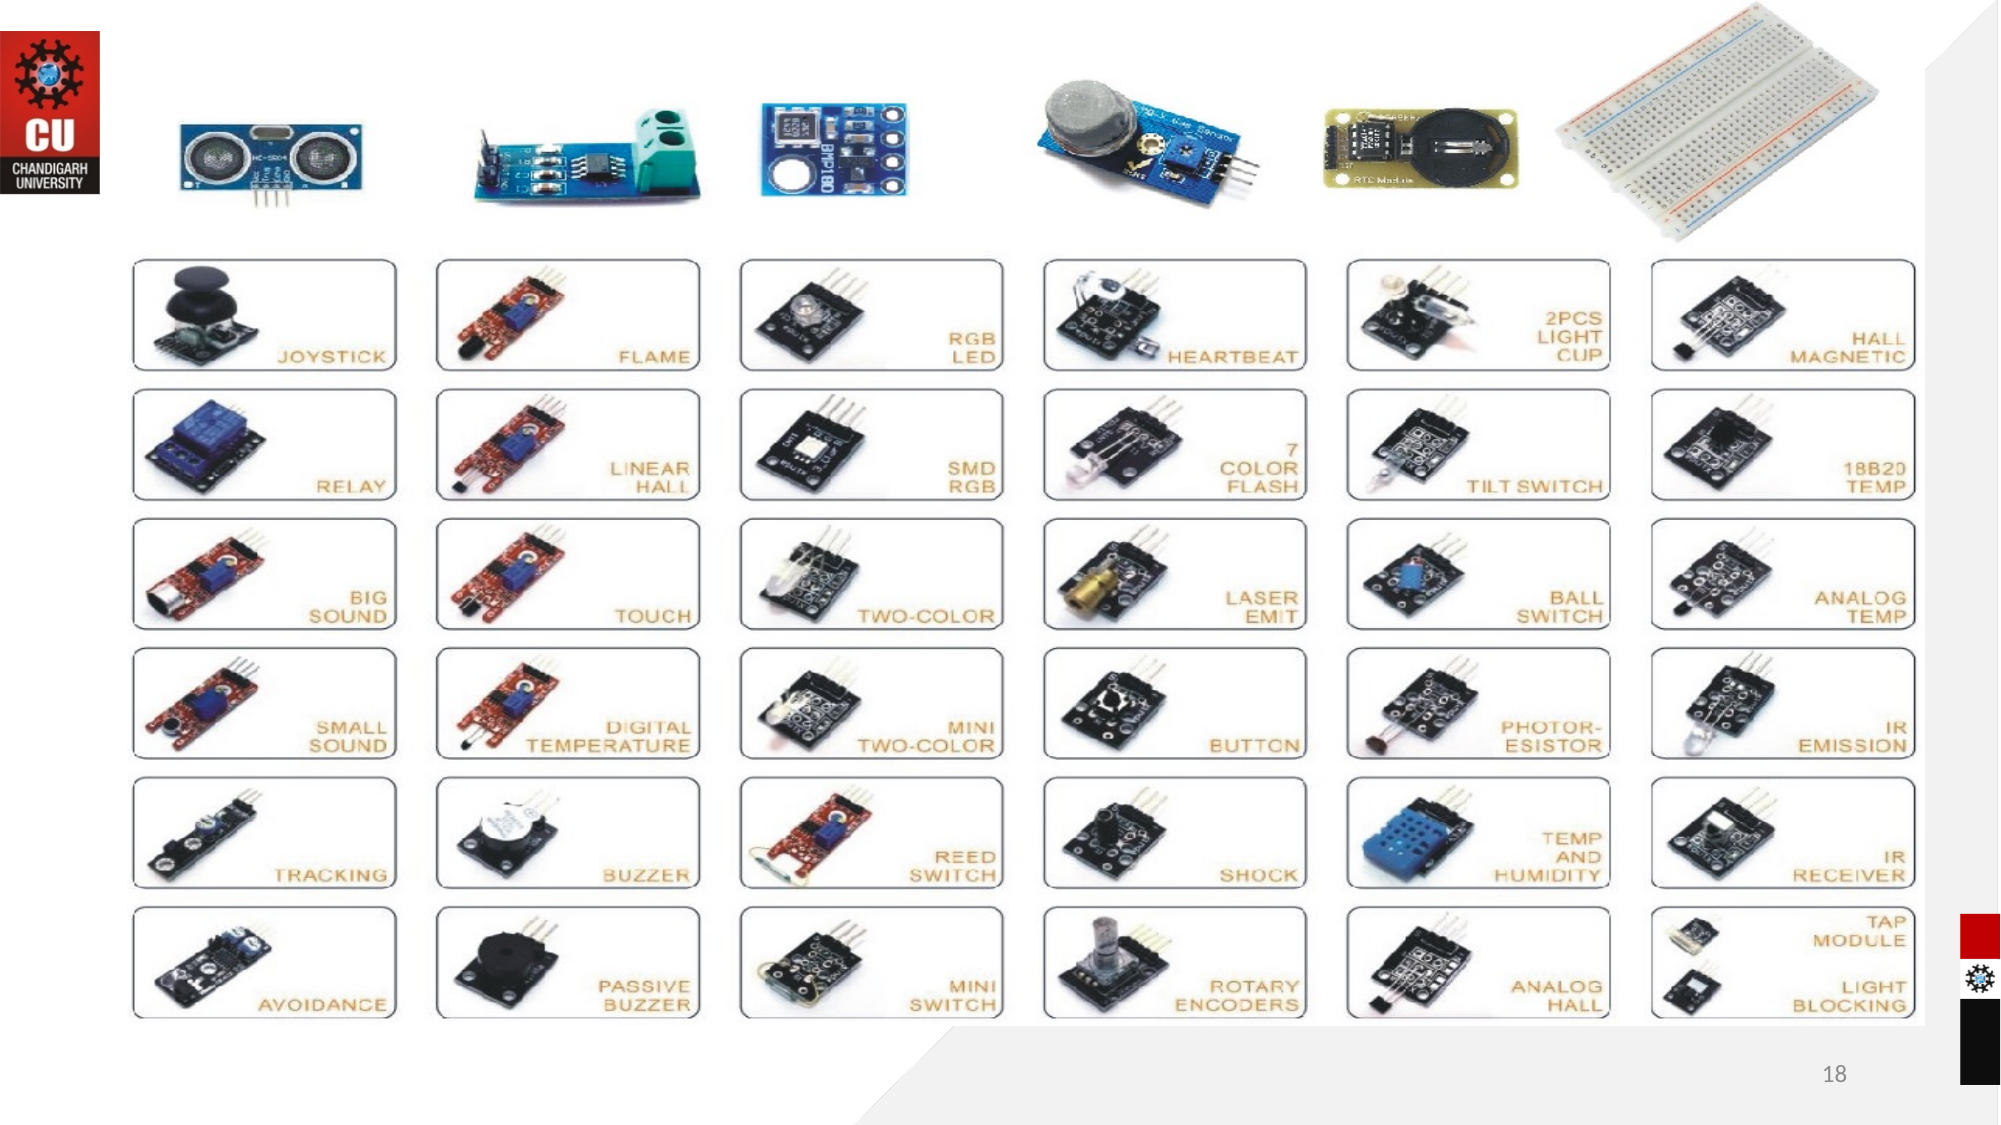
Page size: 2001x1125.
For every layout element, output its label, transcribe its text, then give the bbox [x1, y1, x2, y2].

picture [0, 0, 2001, 1125]
slide_number 18 [1412, 1042, 1863, 1103]
